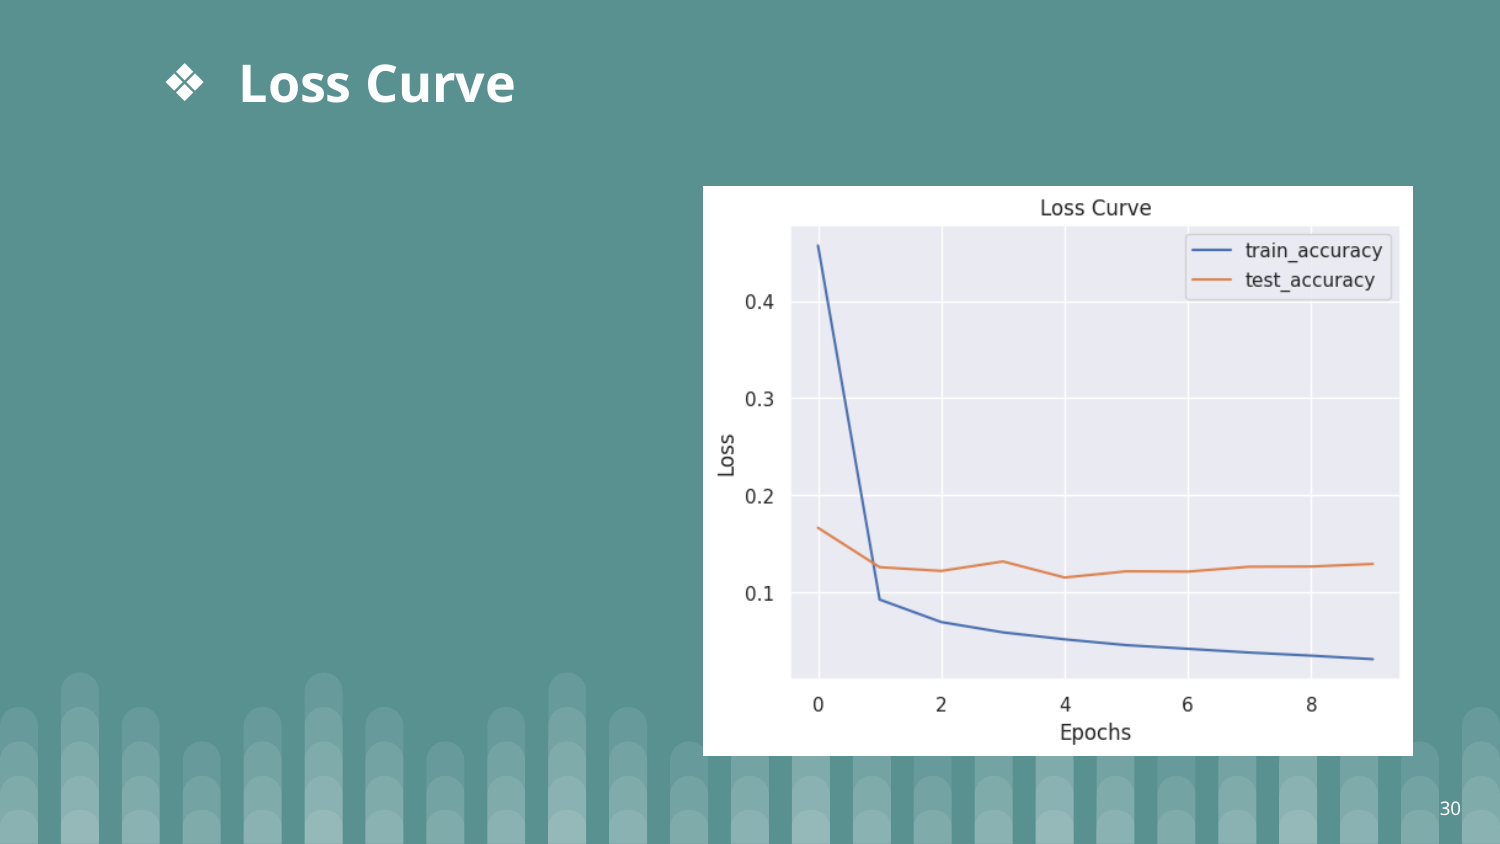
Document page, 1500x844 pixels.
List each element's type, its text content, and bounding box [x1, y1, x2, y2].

text_box Loss Curve [134, 34, 857, 154]
slide_number 30 [1386, 777, 1477, 842]
picture [702, 186, 1413, 756]
